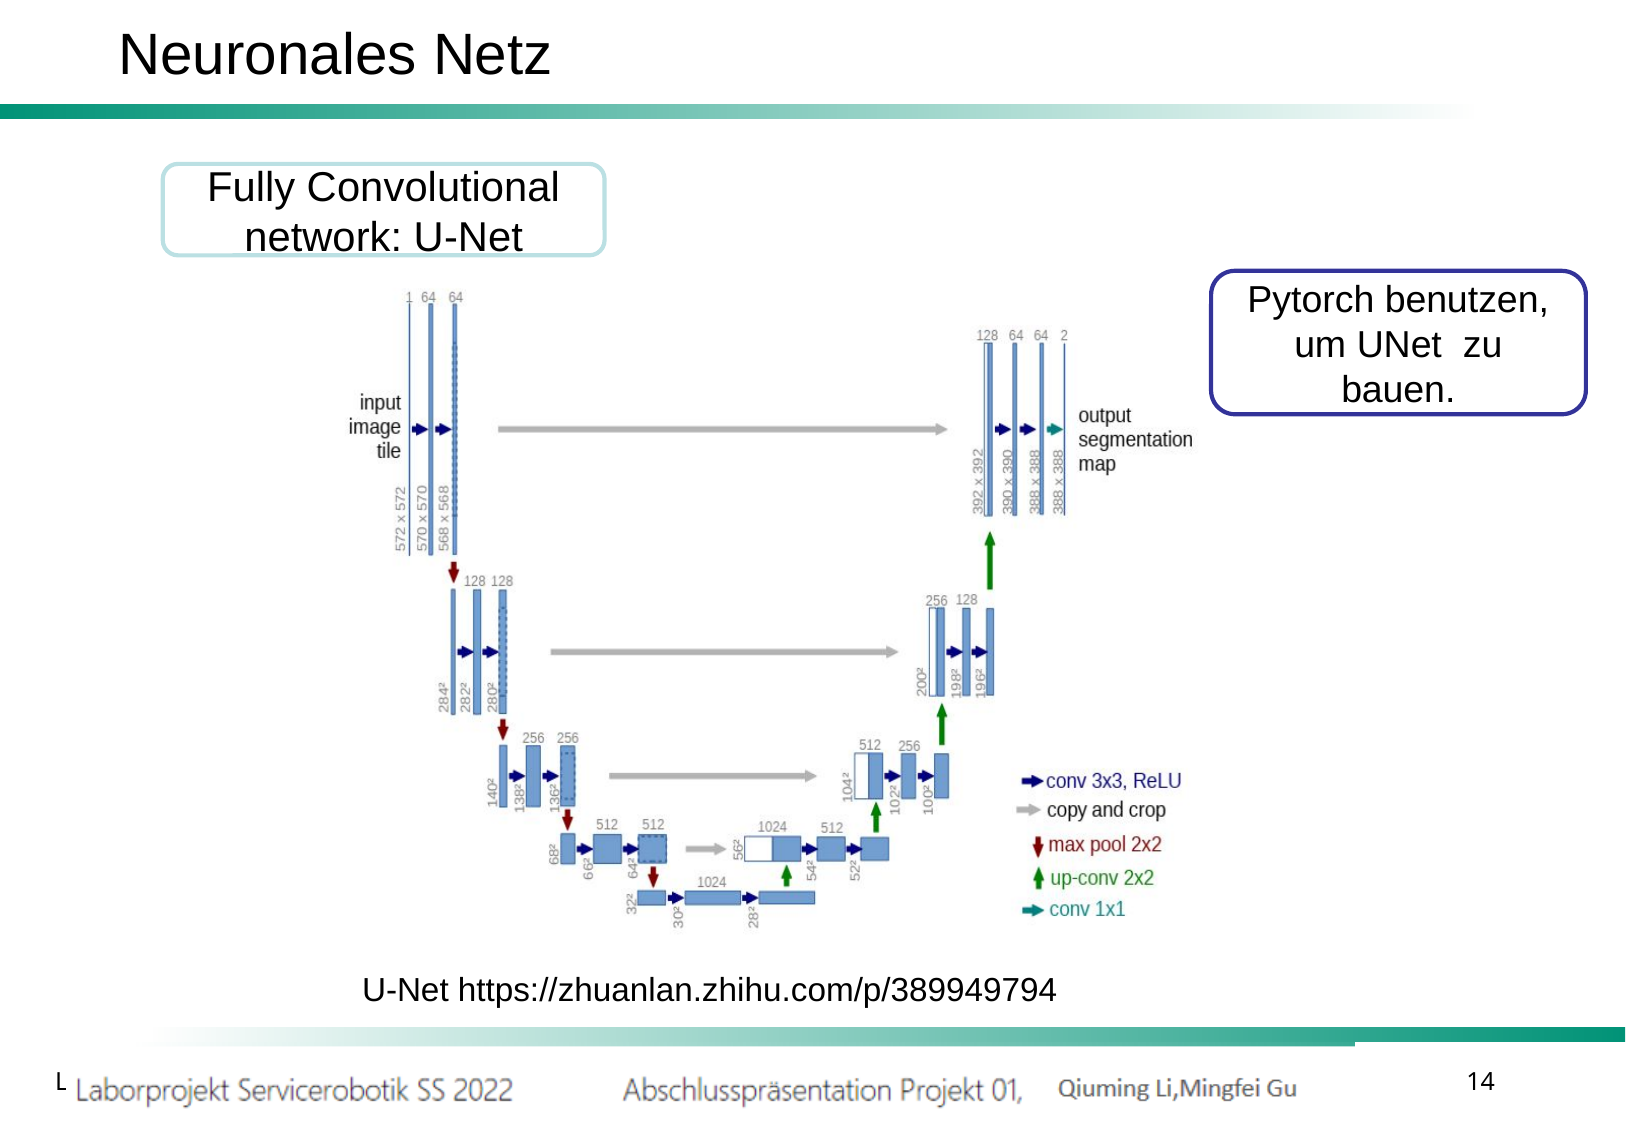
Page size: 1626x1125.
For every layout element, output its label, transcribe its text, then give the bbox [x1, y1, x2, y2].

text_box U-Net https://zhuanlan.zhihu.com/p/389949794 [347, 961, 1388, 1016]
picture [66, 1042, 1355, 1125]
text_box Fully Convolutional network: U-Net [160, 161, 607, 258]
text_box Pytorch benutzen, um UNet zu bauen. [1231, 268, 1588, 417]
text_box Neuronales Netz [103, 8, 1058, 94]
picture [280, 270, 1262, 946]
